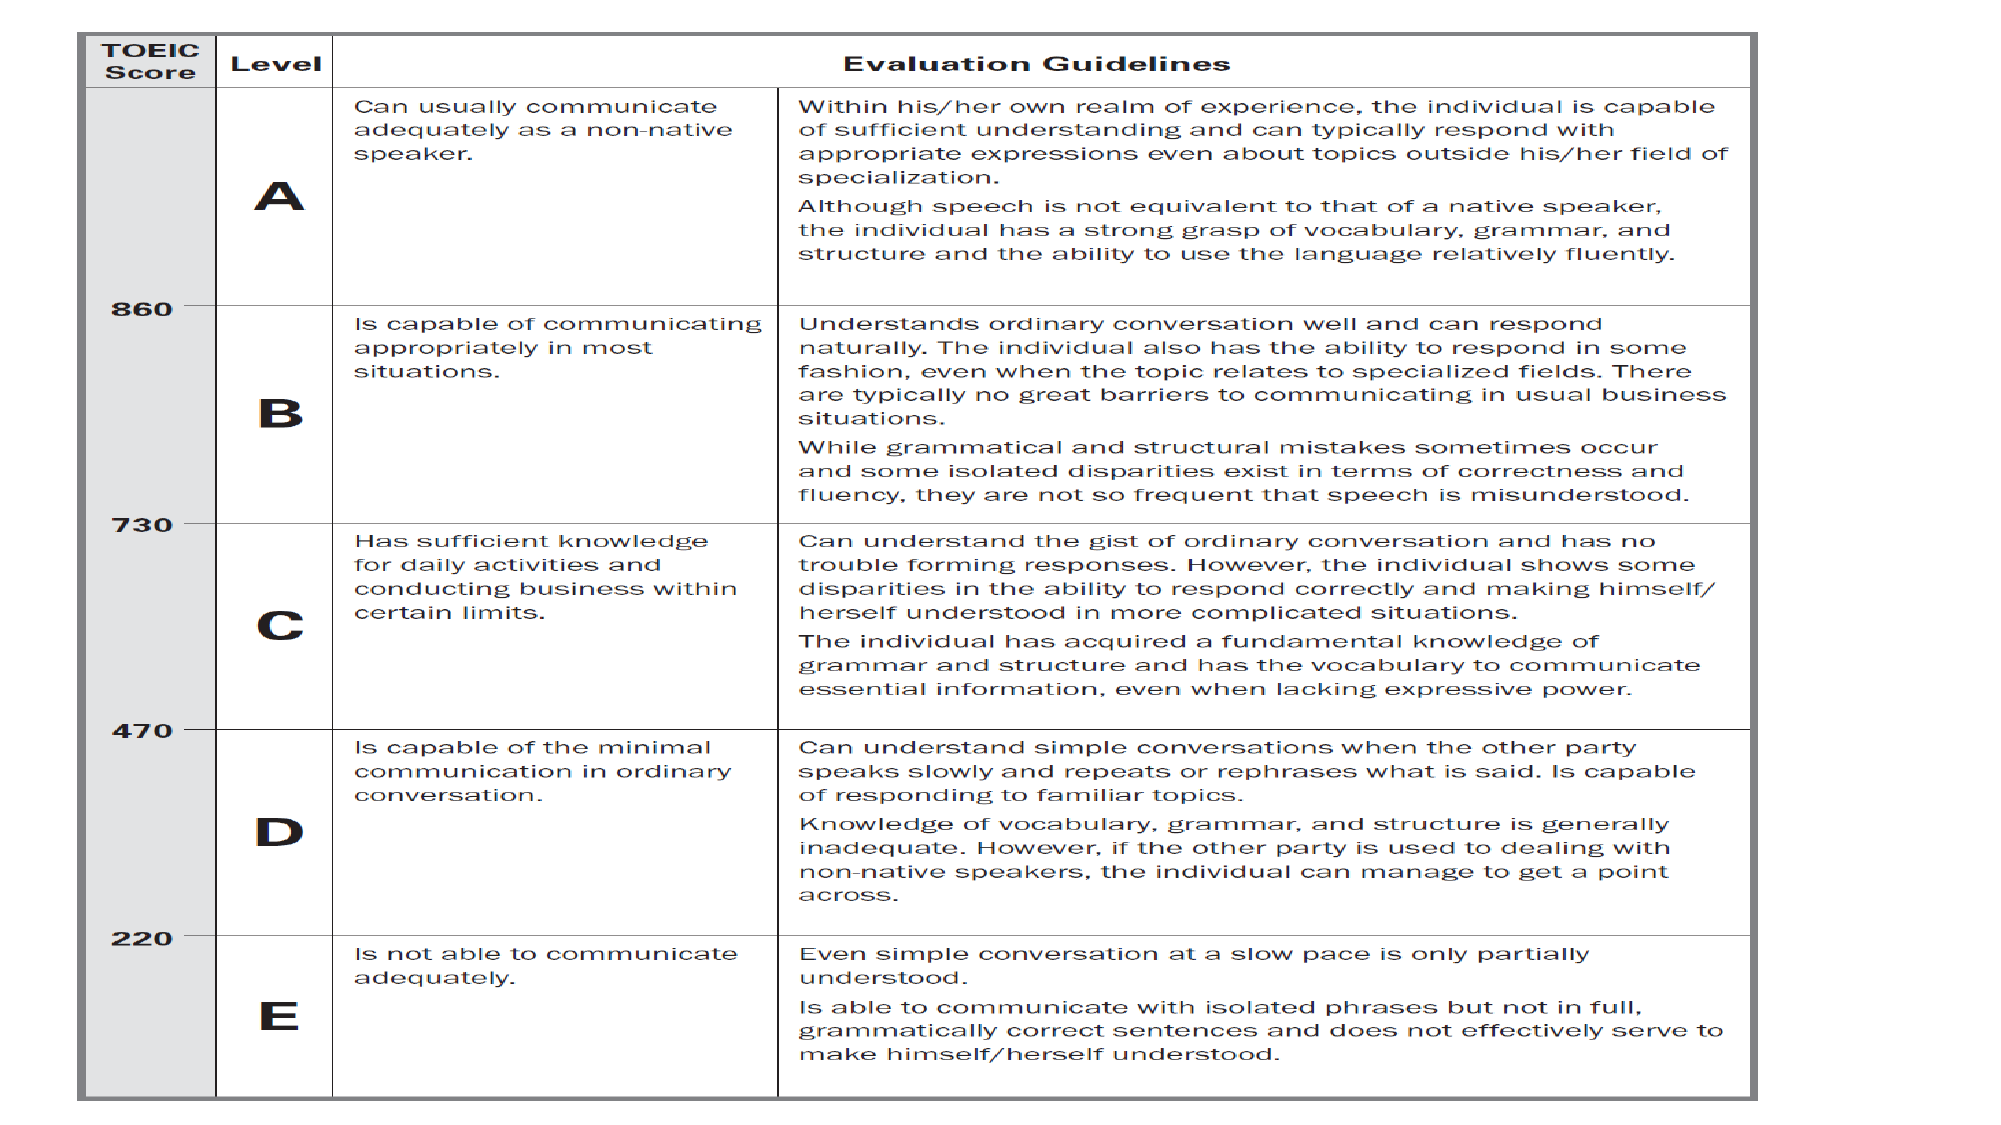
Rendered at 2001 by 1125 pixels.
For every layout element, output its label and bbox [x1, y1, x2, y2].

picture [17, 20, 1807, 1103]
